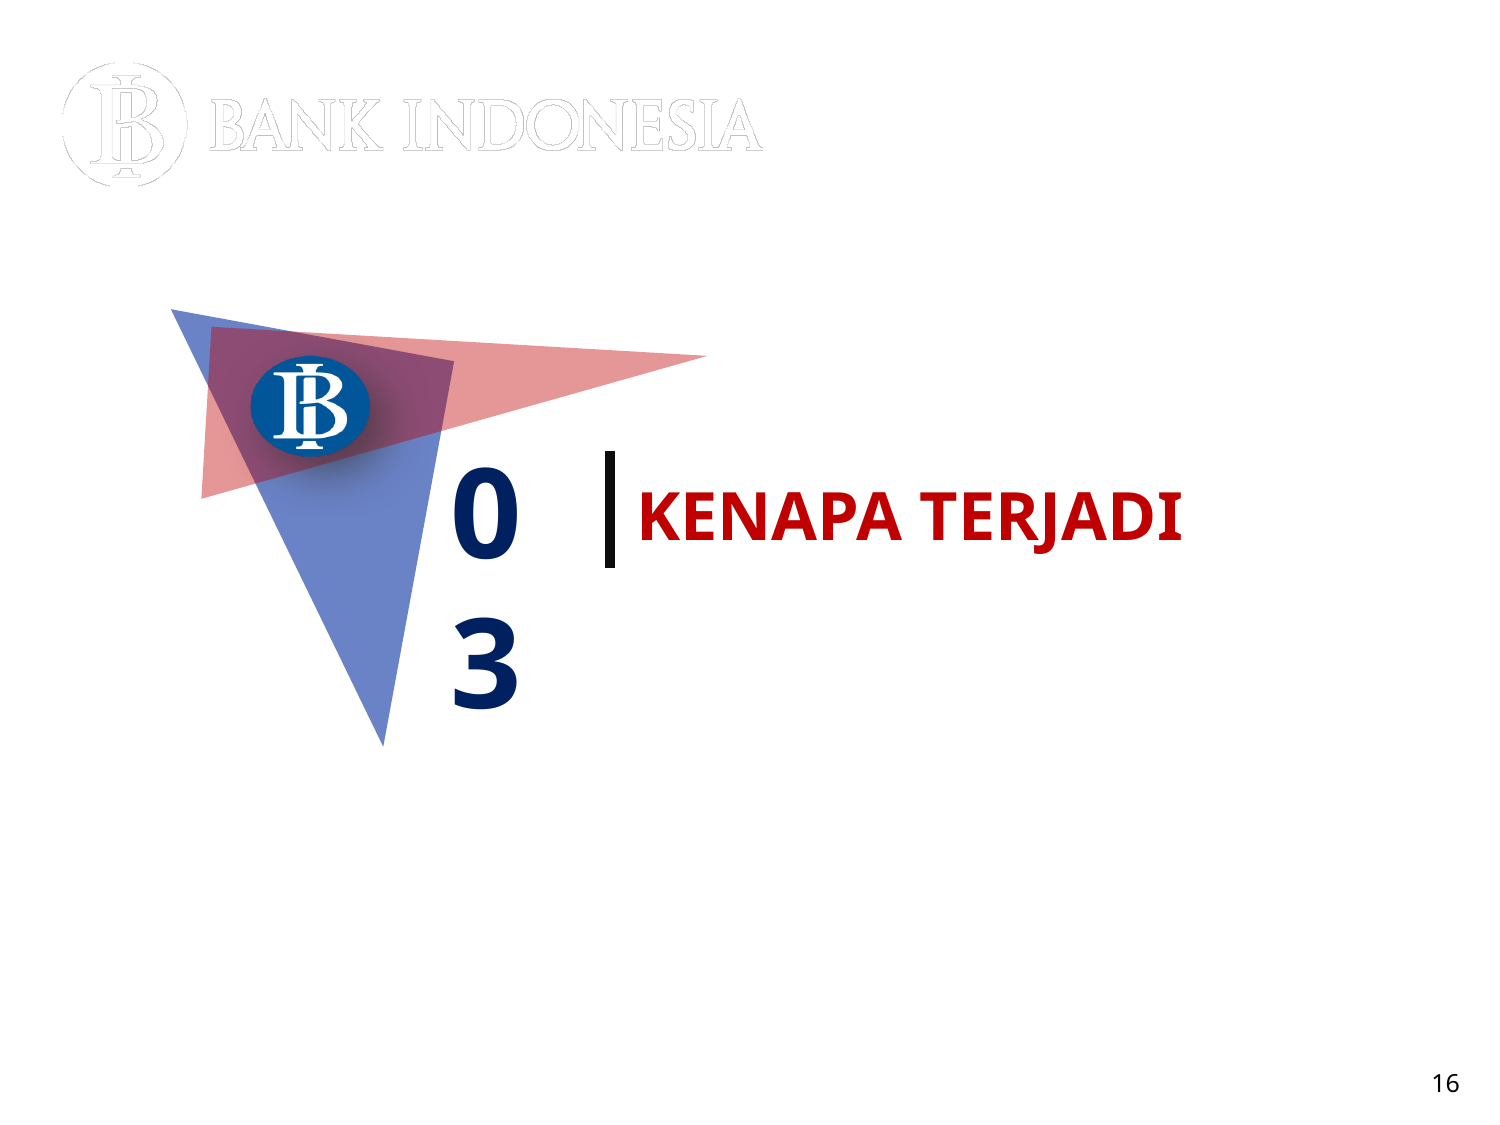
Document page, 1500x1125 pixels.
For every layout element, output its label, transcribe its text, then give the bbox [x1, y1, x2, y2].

picture [247, 352, 373, 459]
picture [62, 62, 763, 187]
slide_number 16 [1125, 1059, 1475, 1110]
text_box KENAPA TERJADI [621, 466, 1463, 562]
text_box [168, 307, 285, 385]
text_box [199, 324, 710, 501]
text_box [262, 436, 435, 749]
text_box 03 [435, 426, 607, 742]
